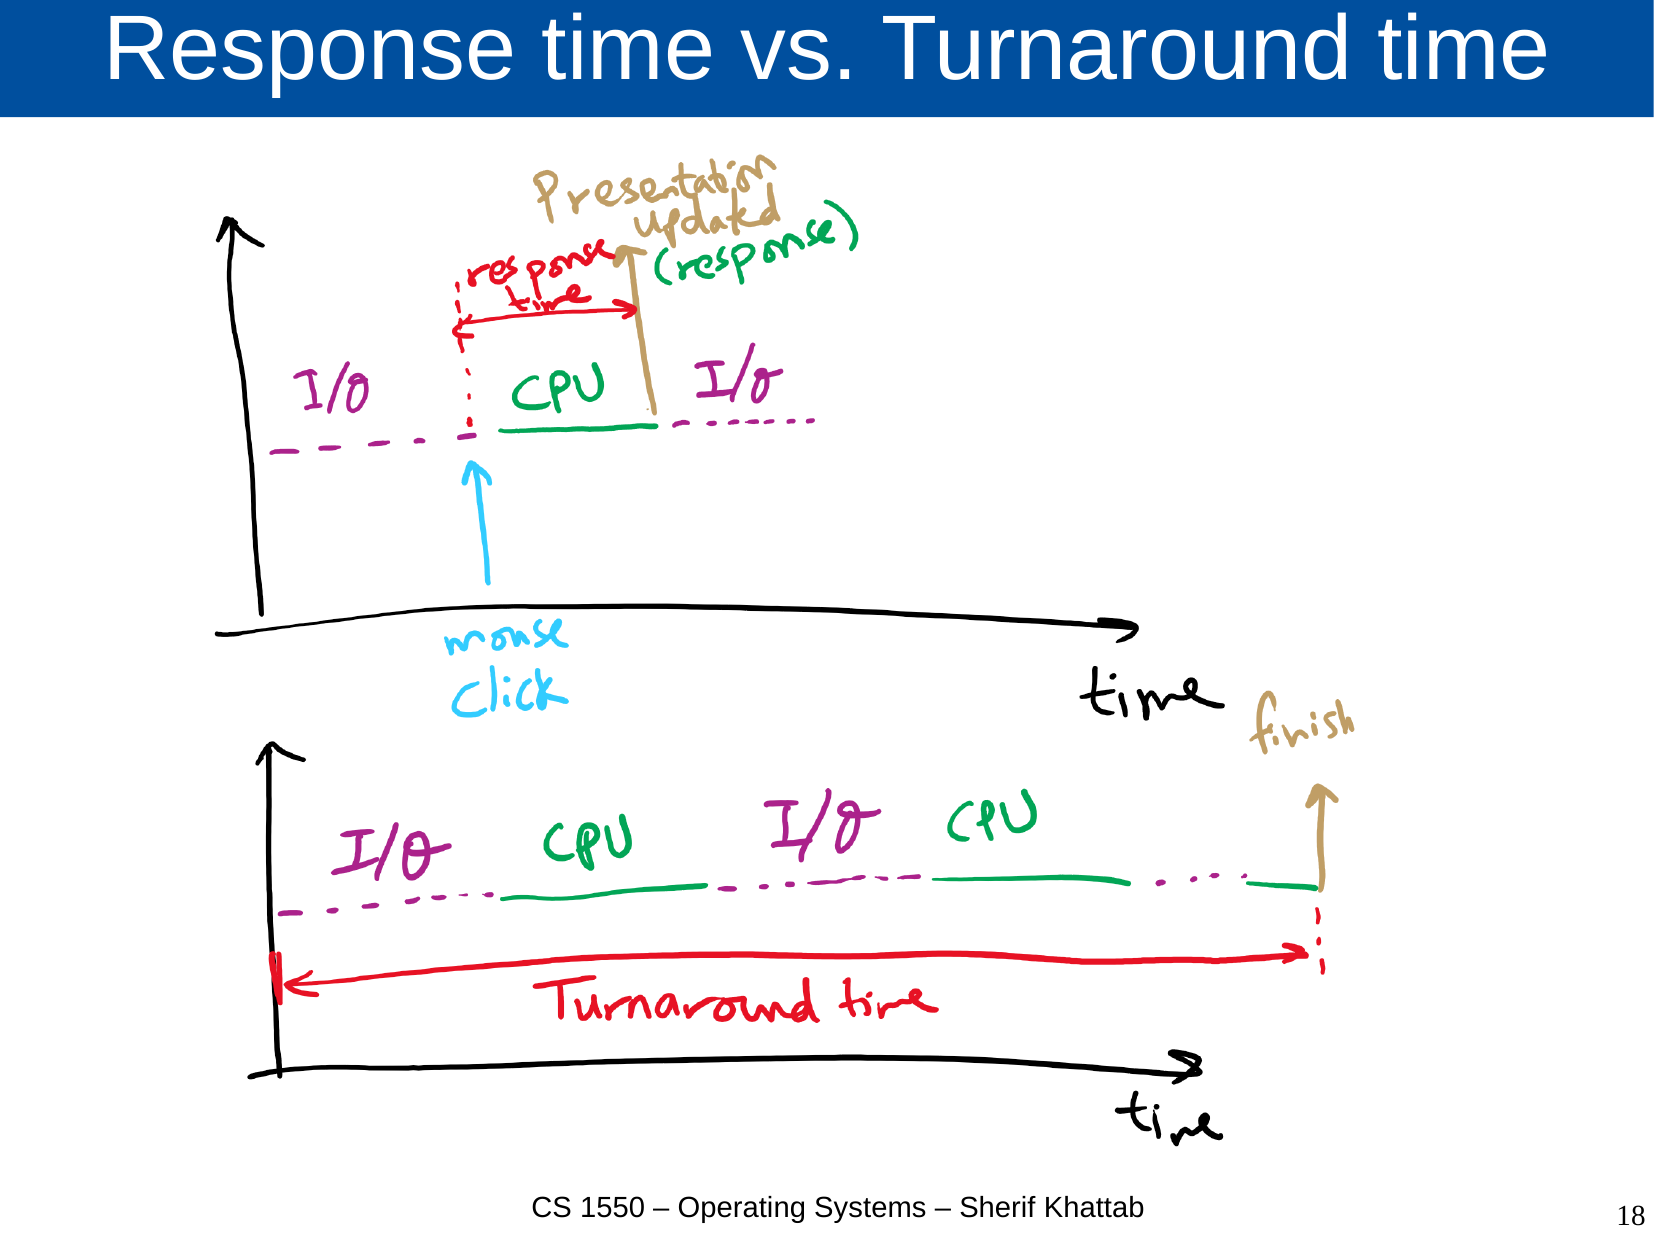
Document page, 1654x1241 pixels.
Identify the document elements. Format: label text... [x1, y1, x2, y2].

picture [199, 146, 1366, 1162]
footer CS 1550 – Operating Systems – Sherif Khattab [460, 1190, 1217, 1241]
slide_number 18 [1265, 1198, 1647, 1241]
title Response time vs. Turnaround time [0, 0, 1654, 118]
